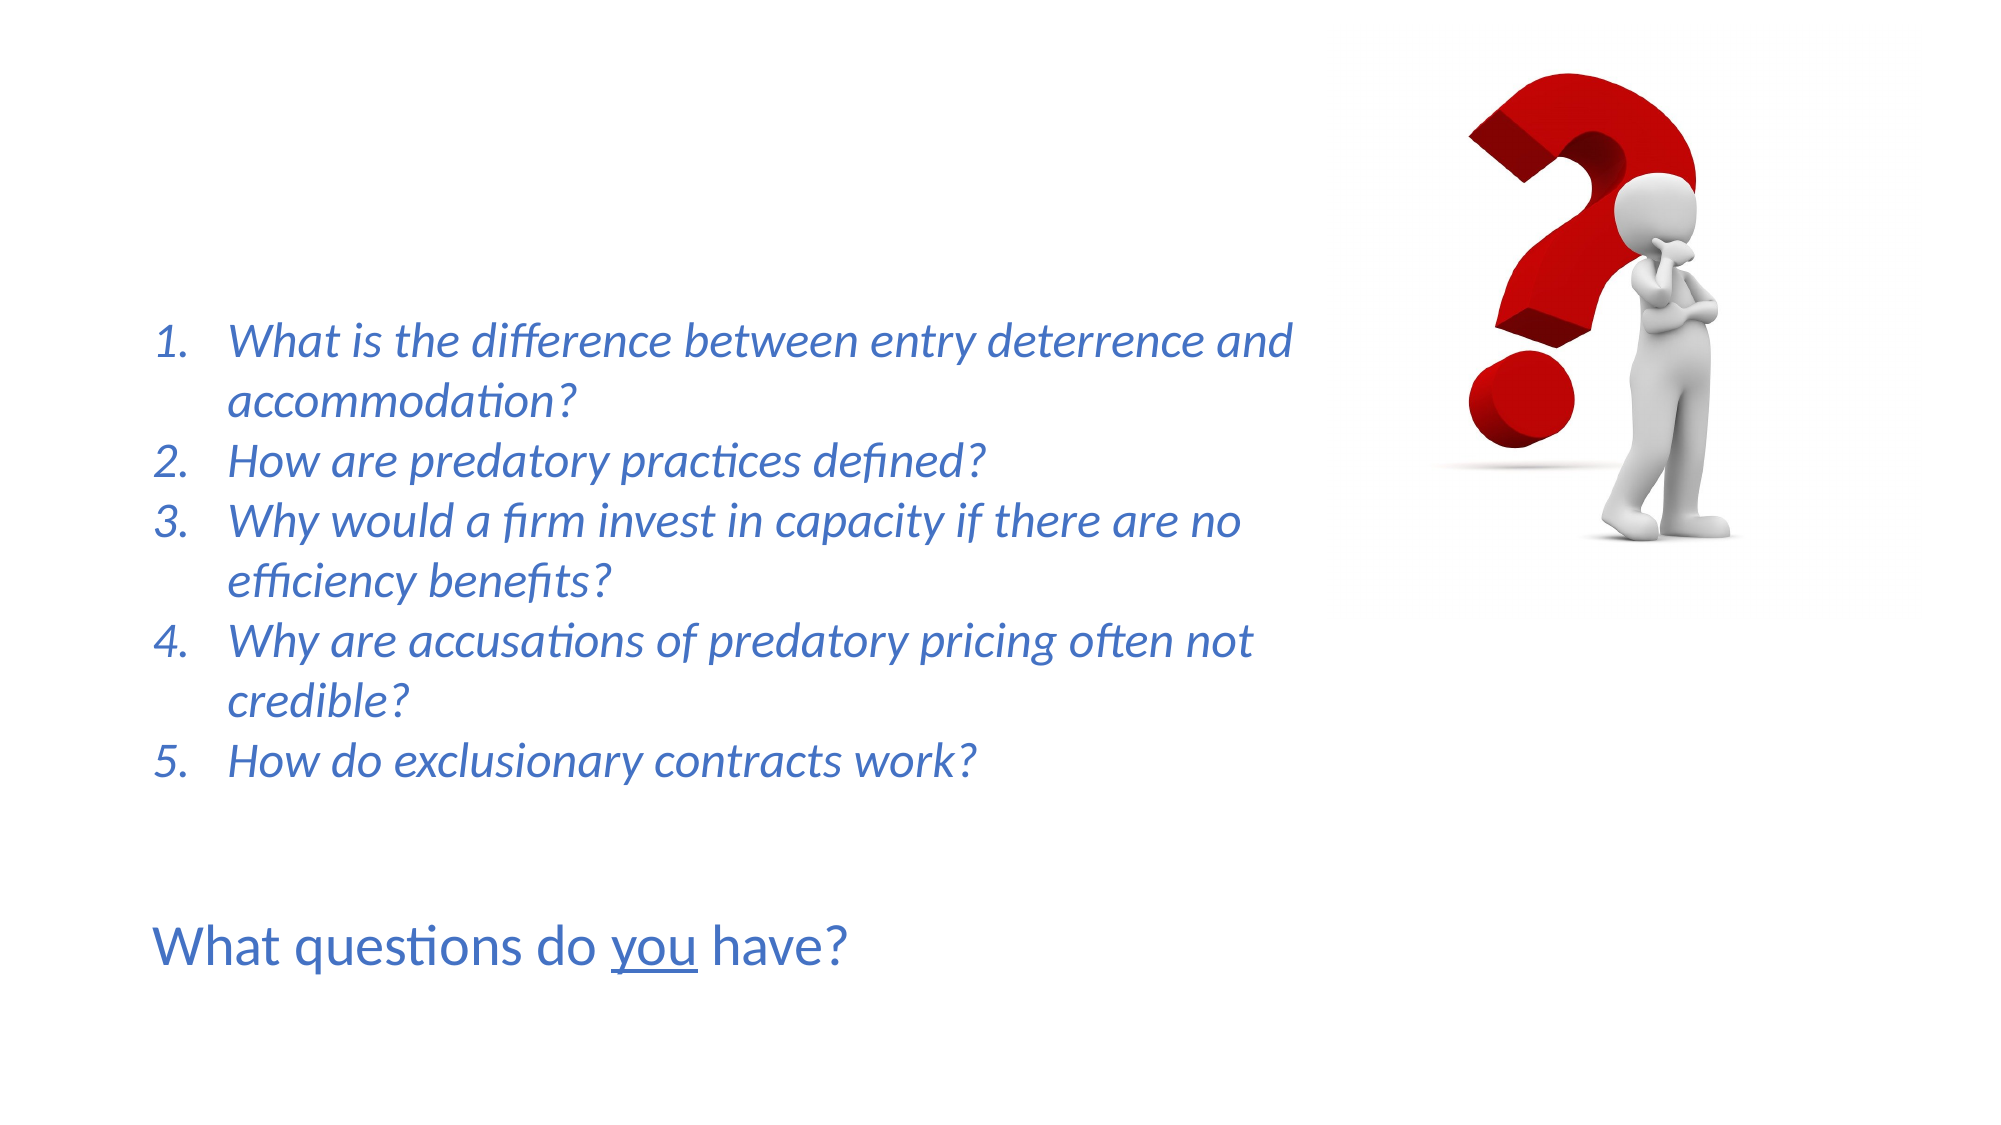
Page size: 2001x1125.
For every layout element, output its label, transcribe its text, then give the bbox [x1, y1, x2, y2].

picture [1327, 24, 1922, 619]
list What is the difference between entry deterrence and accommodation? How are predatory practices defined? Why would a firm invest in capacity if there are no efficiency benefits? Why are accusations of predatory pricing often not credible? How do exclusionary contracts work? What questions do you have? [137, 299, 1375, 1014]
